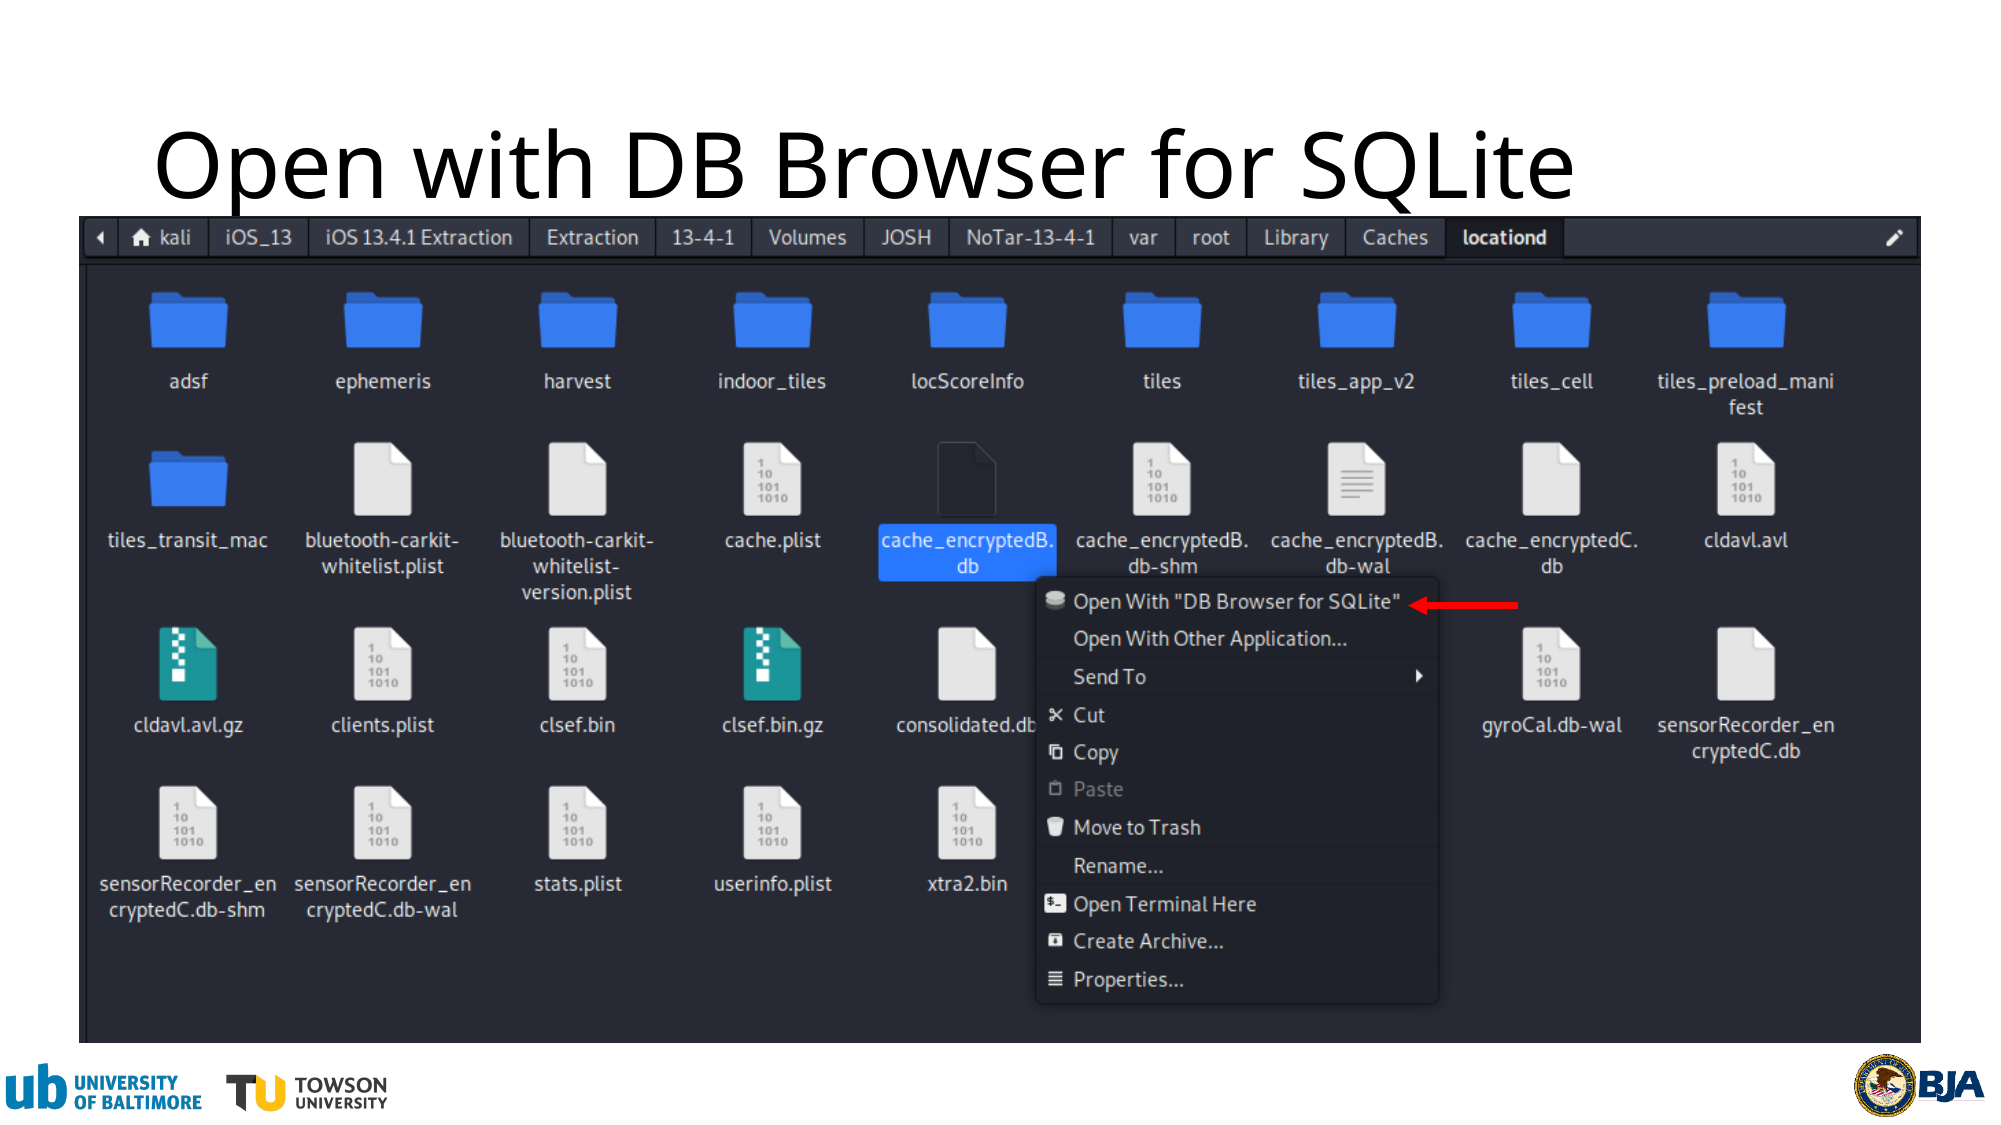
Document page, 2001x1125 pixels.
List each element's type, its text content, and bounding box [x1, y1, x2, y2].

picture [0, 216, 1921, 1125]
title Open with DB Browser for SQLite [137, 59, 1863, 216]
picture [1854, 1054, 1986, 1117]
